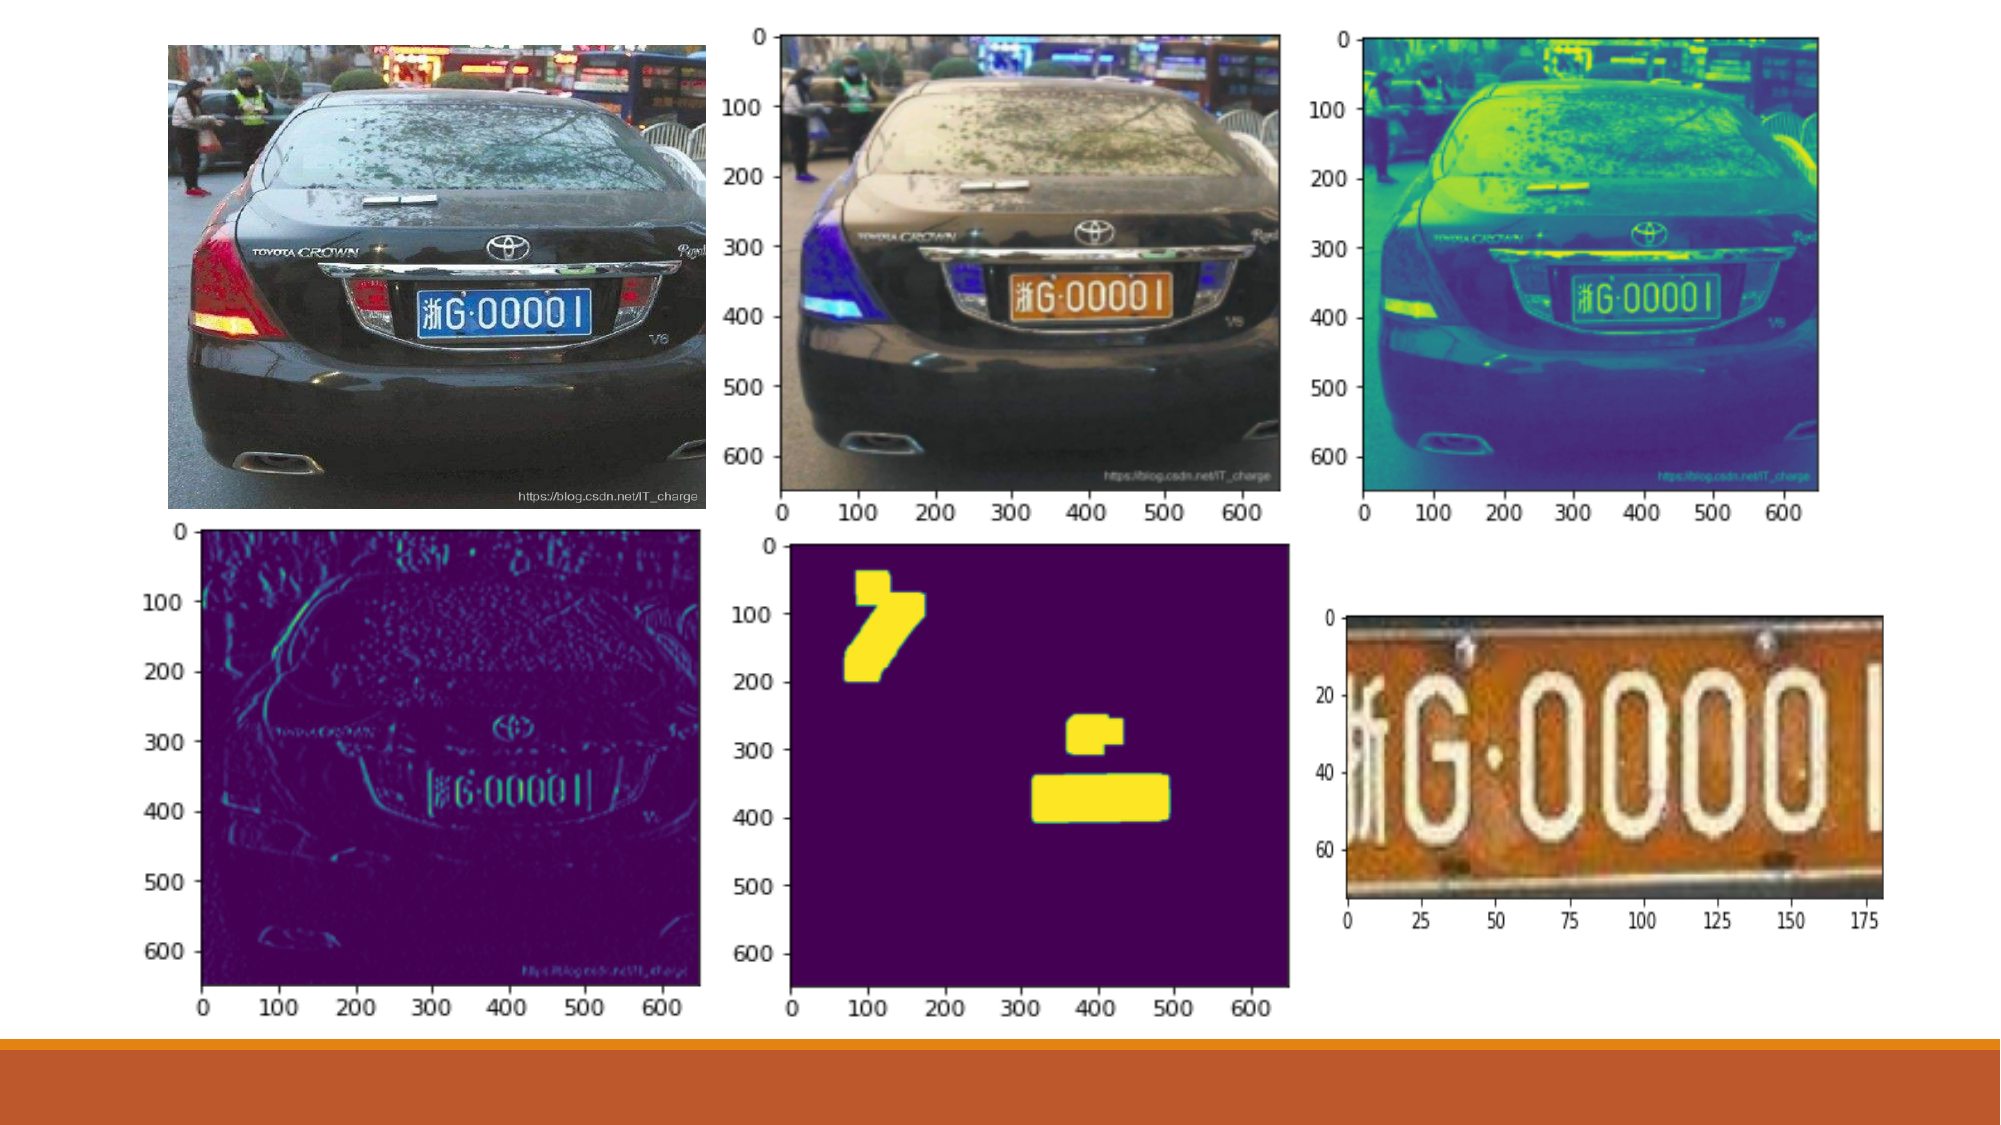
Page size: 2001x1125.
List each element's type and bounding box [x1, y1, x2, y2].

list [705, 14, 1295, 521]
picture [125, 17, 1893, 1035]
